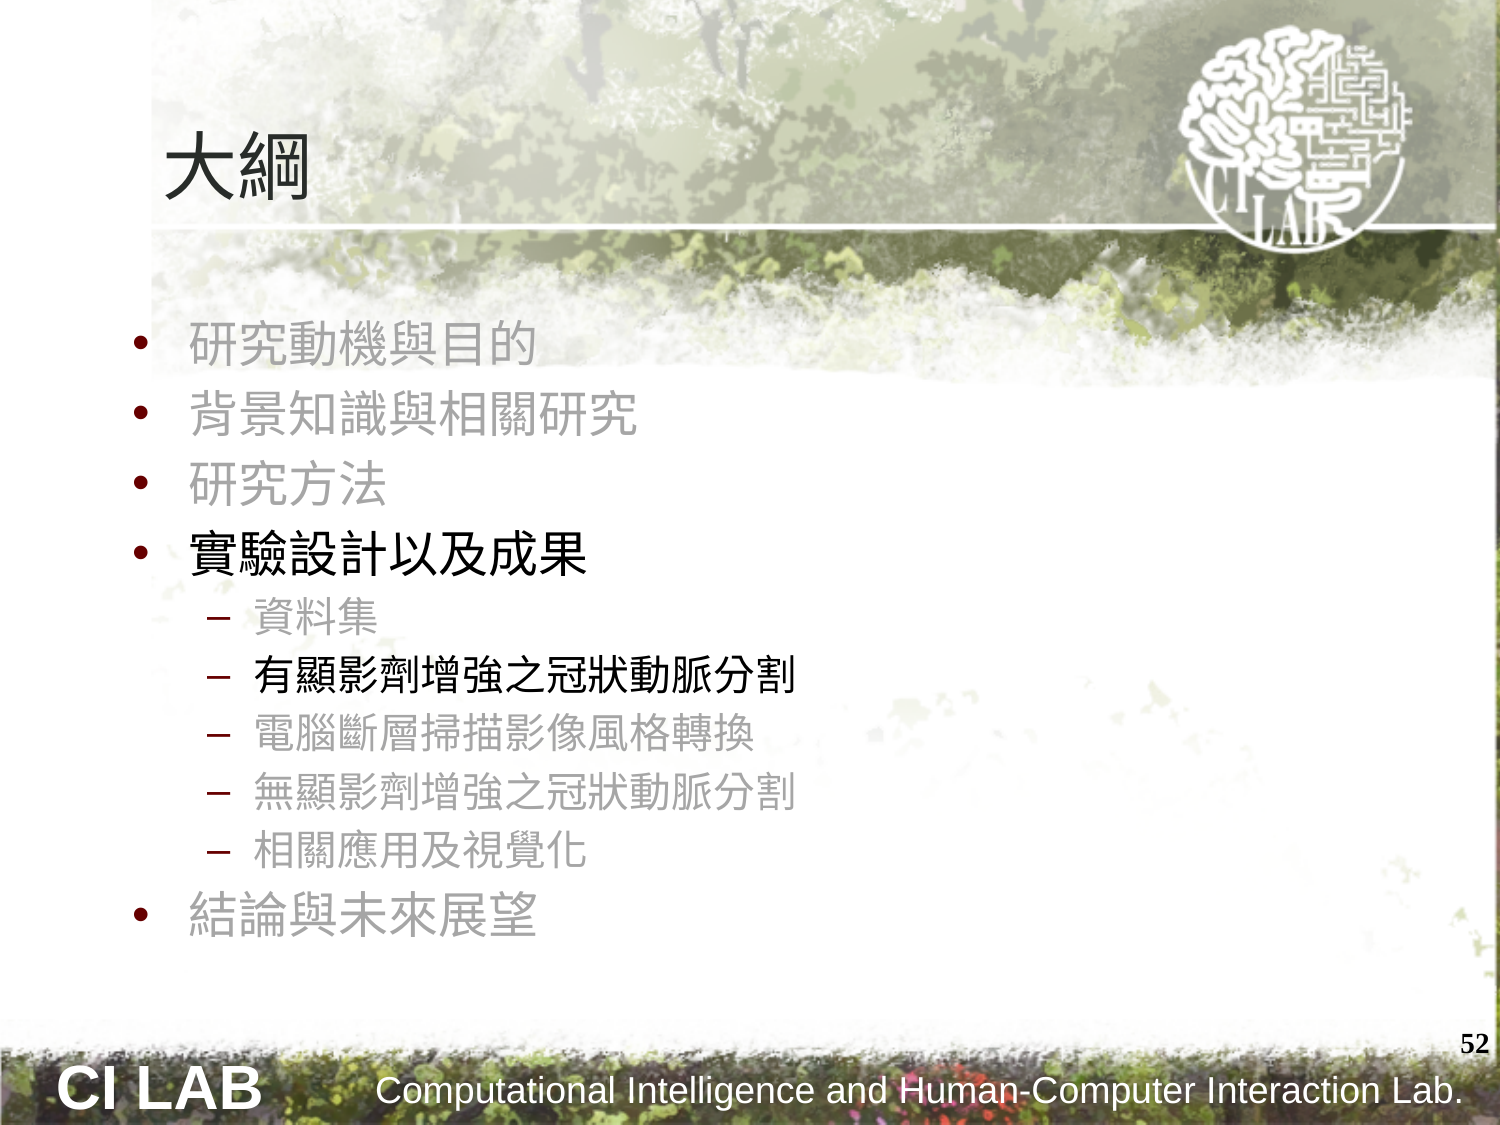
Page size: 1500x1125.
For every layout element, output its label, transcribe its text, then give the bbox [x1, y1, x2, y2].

list 研究動機與目的 背景知識與相關研究 研究方法 實驗設計以及成果 資料集 有顯影劑增強之冠狀動脈分割 電腦斷層掃描影像風格轉換 無顯影劑增強之冠狀動脈分割 相關應用及視覺化 結論與未來展望 [117, 304, 1380, 961]
slide_number 52 [1426, 985, 1500, 1067]
title 大綱 [147, 31, 1448, 219]
picture [0, 0, 1500, 1125]
